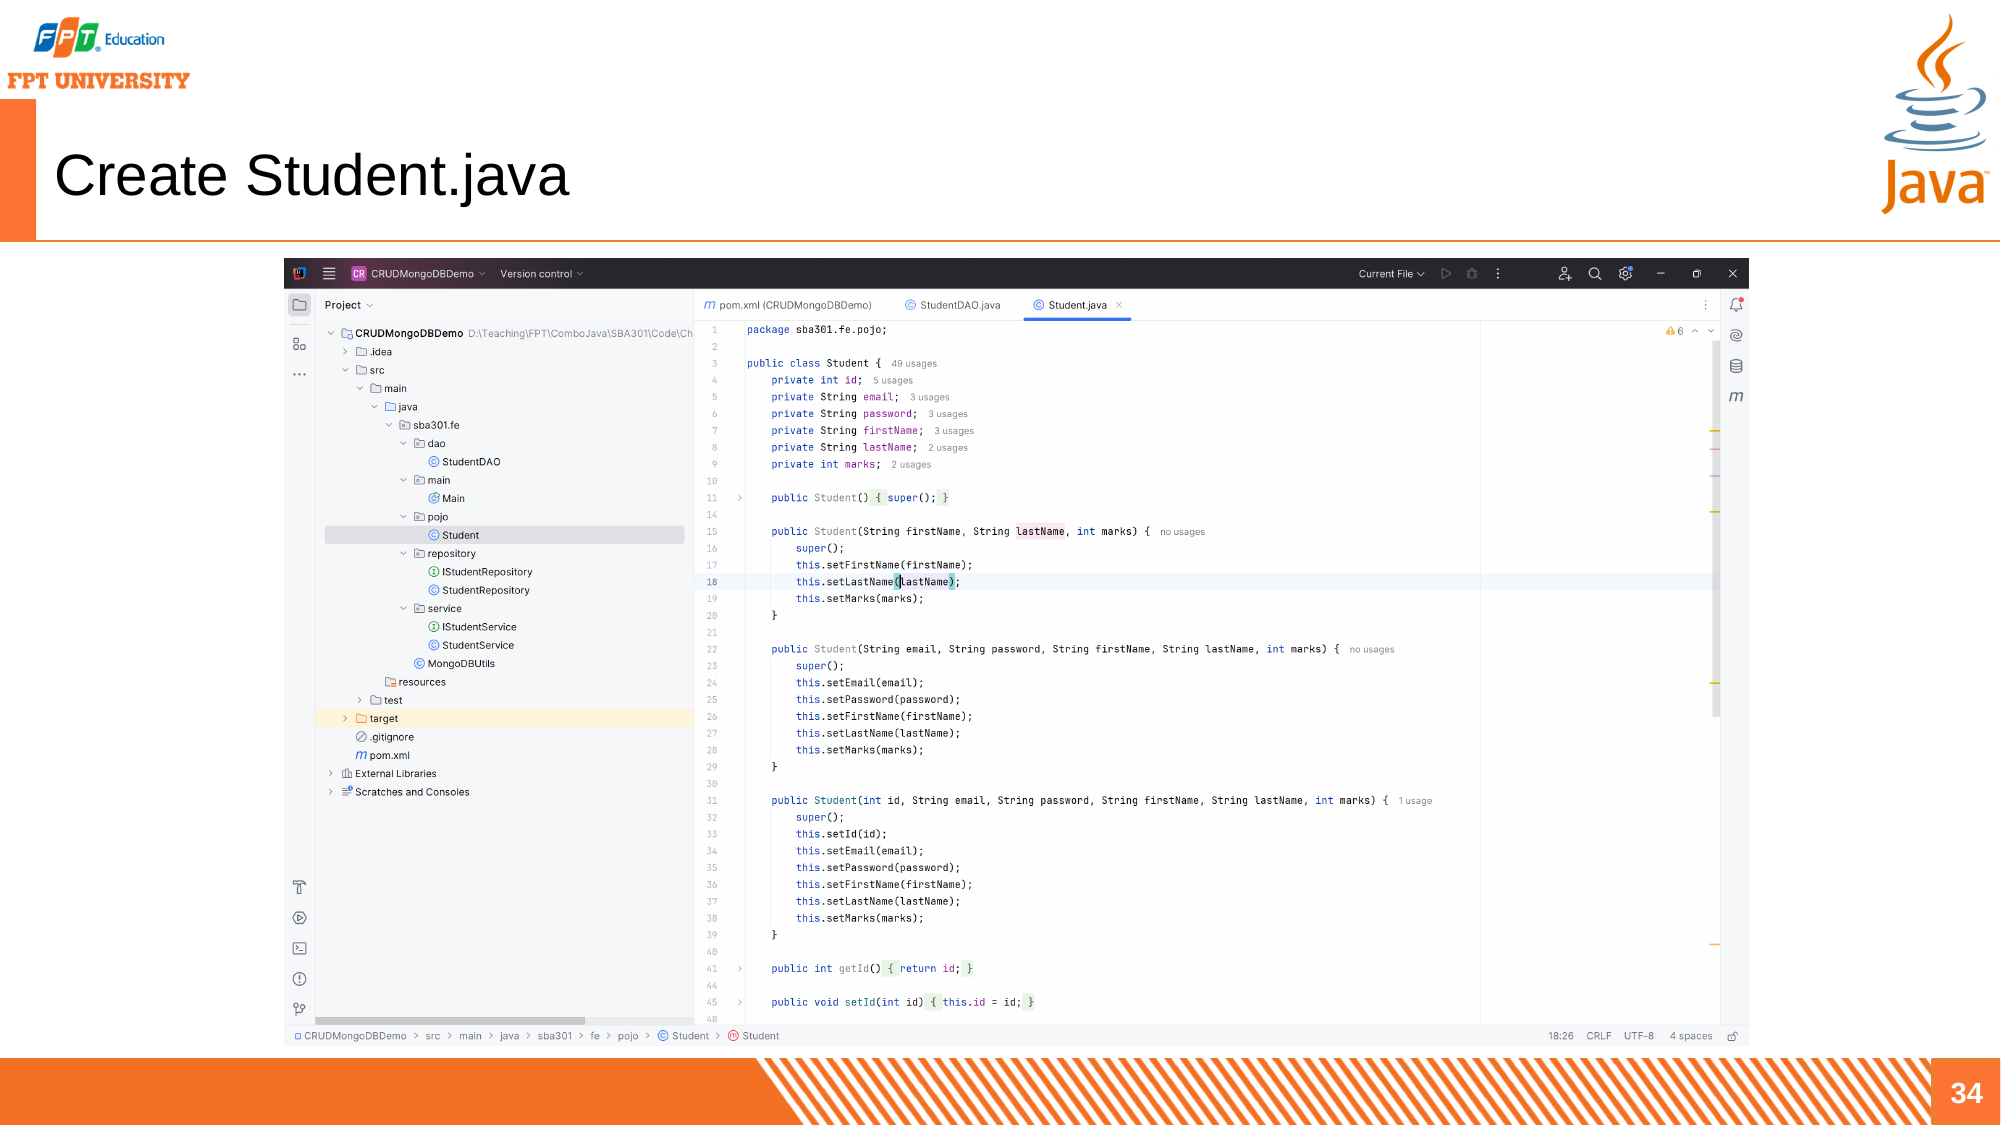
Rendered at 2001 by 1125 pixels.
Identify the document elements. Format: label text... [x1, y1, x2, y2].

title Create Student.java [39, 123, 1872, 230]
picture [0, 2, 197, 99]
picture [1868, 4, 2000, 226]
picture [0, 1058, 1934, 1125]
slide_number 34 [1933, 1059, 2000, 1124]
picture [284, 257, 1750, 1046]
